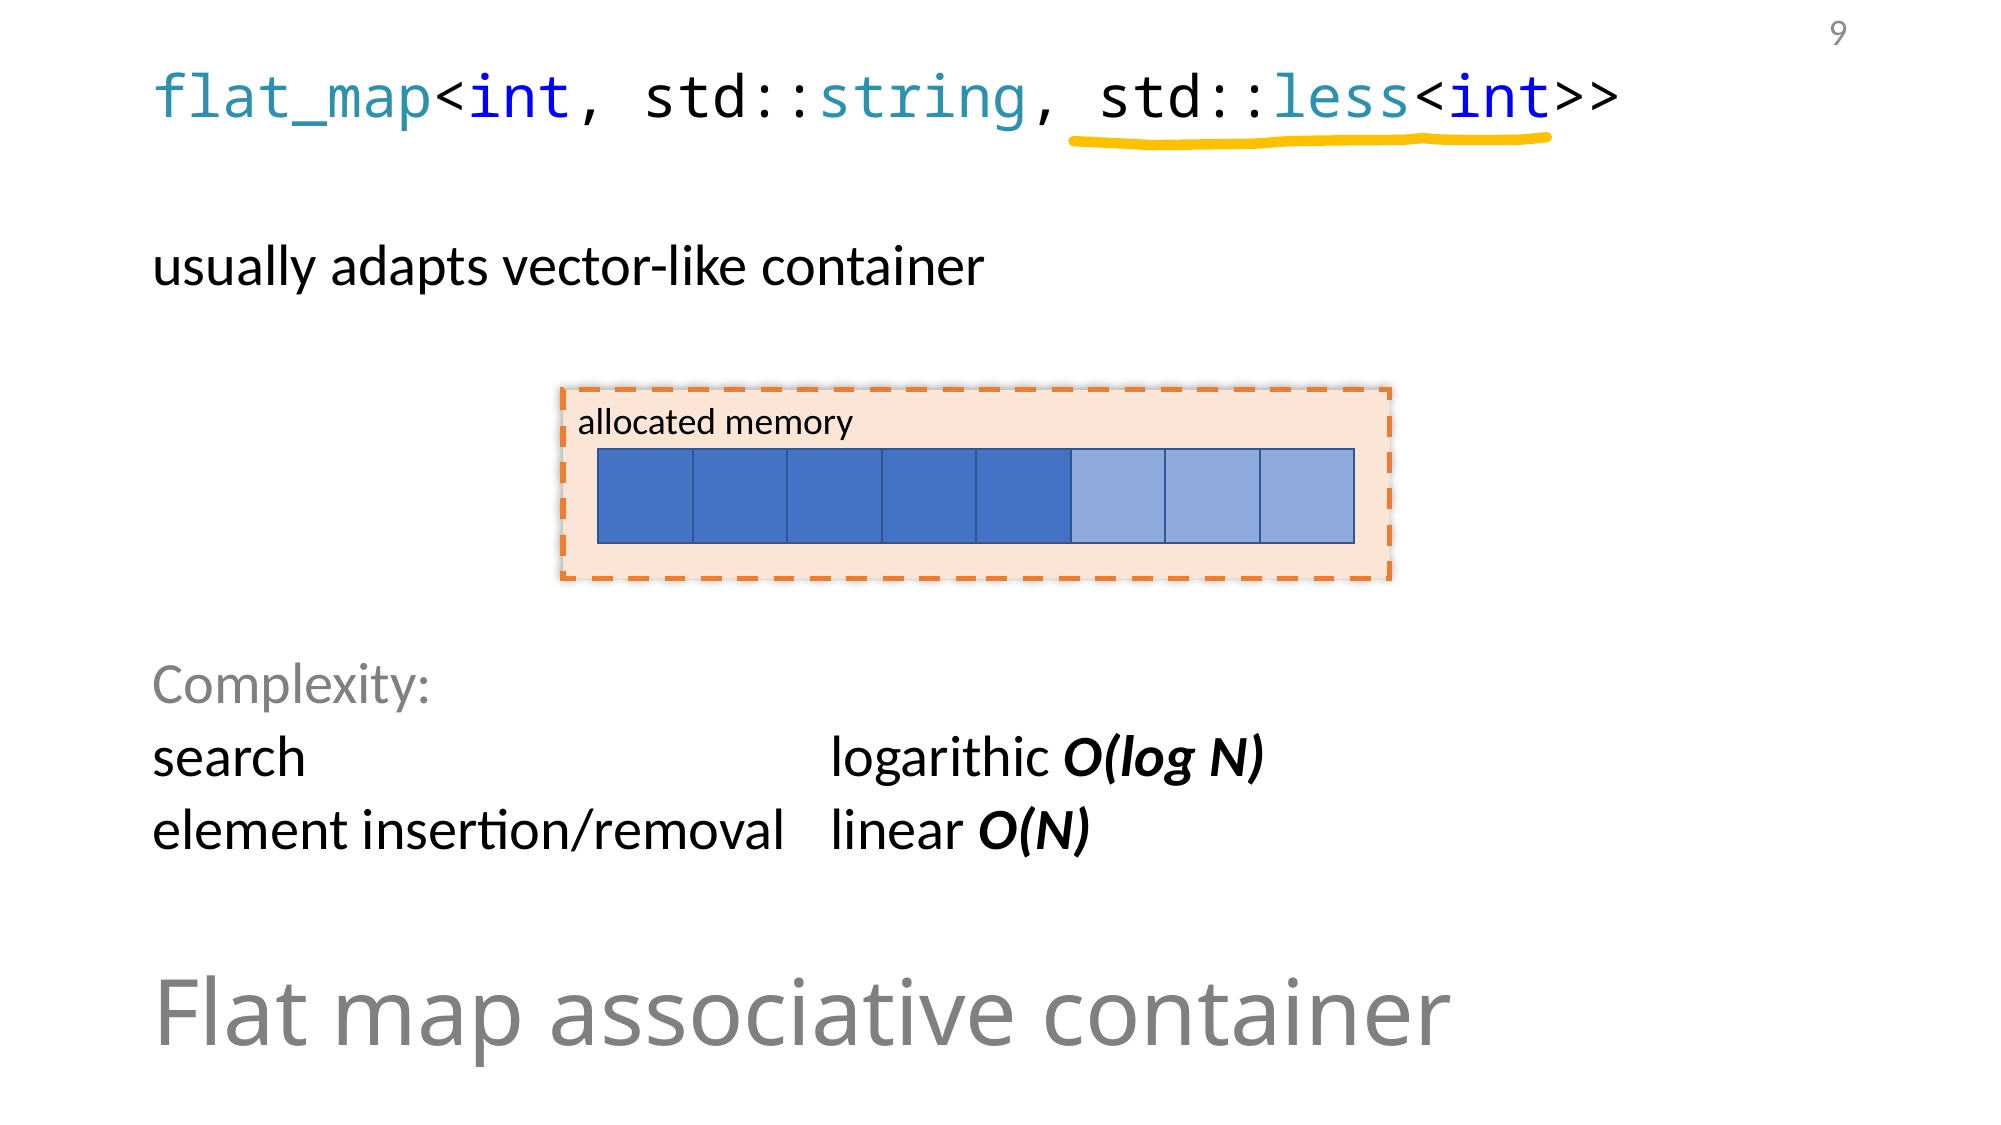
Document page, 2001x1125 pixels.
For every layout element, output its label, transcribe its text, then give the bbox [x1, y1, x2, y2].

title Flat map associative container [137, 908, 1863, 1125]
table_cell logarithic O(log N) [816, 725, 1482, 799]
text_box allocated memory [562, 389, 1391, 580]
table_cell linear O(N) [816, 799, 1482, 872]
text_box [1072, 136, 1548, 147]
table_cell search [137, 725, 816, 799]
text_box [598, 448, 1355, 544]
slide_number 9 [1412, 0, 1863, 60]
table_cell element insertion/removal [137, 799, 816, 872]
list flat_map<int, std::string, std::less<int>> usually adapts vector-like container [137, 59, 1863, 908]
table_header Complexity: [137, 652, 1482, 725]
